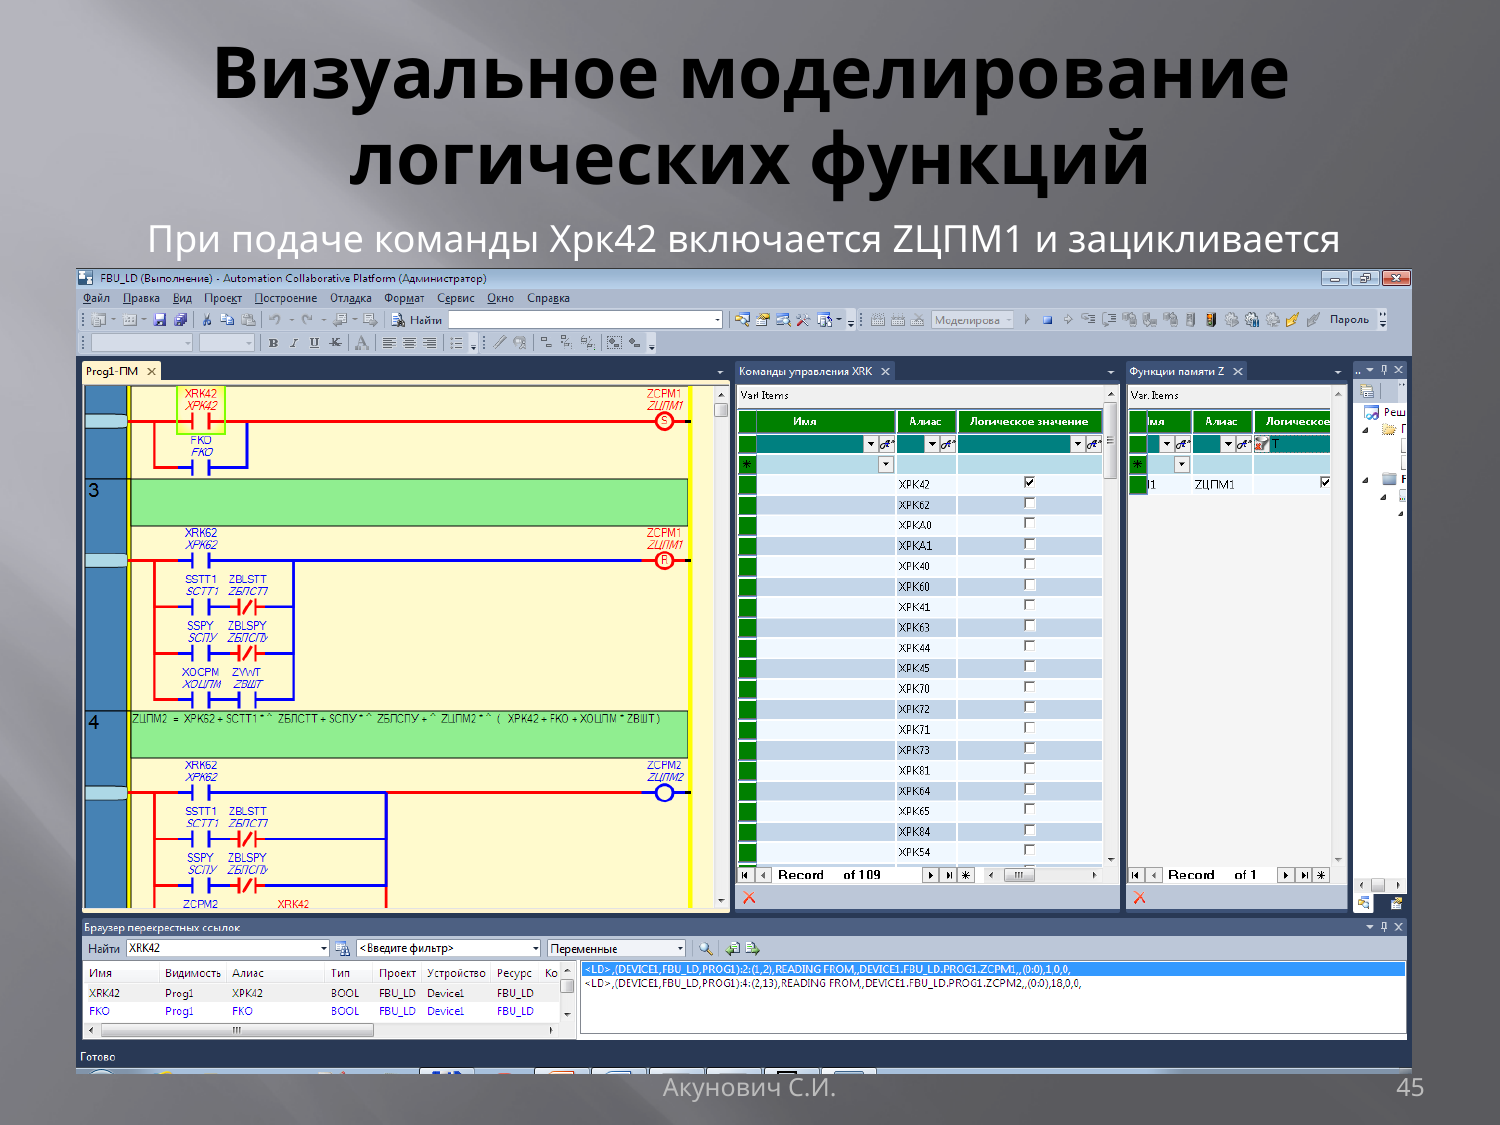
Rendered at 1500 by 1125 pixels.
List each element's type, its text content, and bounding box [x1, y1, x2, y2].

picture [76, 268, 1412, 1074]
title Визуальное моделирование логических функций [76, 19, 1427, 207]
text_box При подаче команды Xрк42 включается ZЦПМ1 и зацикливается ZЦПМ2 . [53, 208, 1436, 313]
